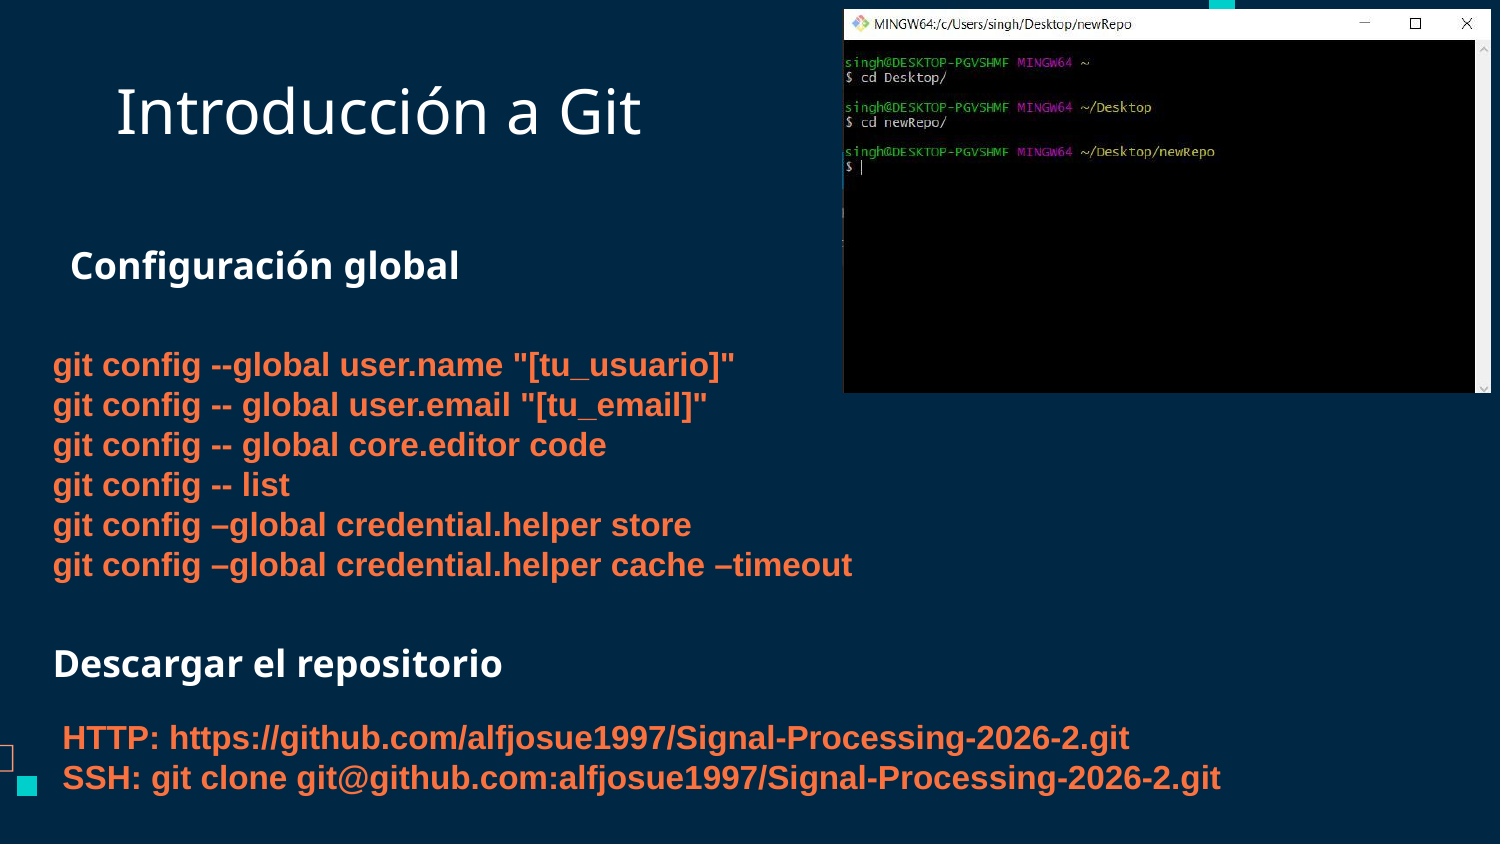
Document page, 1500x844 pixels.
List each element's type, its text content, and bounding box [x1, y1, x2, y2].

text_box HTTP: https://github.com/alfjosue1997/Signal-Processing-2026-2.git SSH: git clone git@github.com:alfjosue1997/Signal-Processing-2026-2.git [47, 701, 1424, 812]
title Introducción a Git [101, 67, 837, 163]
text_box git config --global user.name "[tu_usuario]" git config -- global user.email "[tu_email]" git config -- global core.editor code git config -- list git config –global credential.helper store git config –global credential.helper cache –timeout [37, 328, 1475, 744]
picture [842, 9, 1492, 393]
text_box Configuración global [55, 227, 644, 303]
text_box Descargar el repositorio [37, 625, 627, 701]
